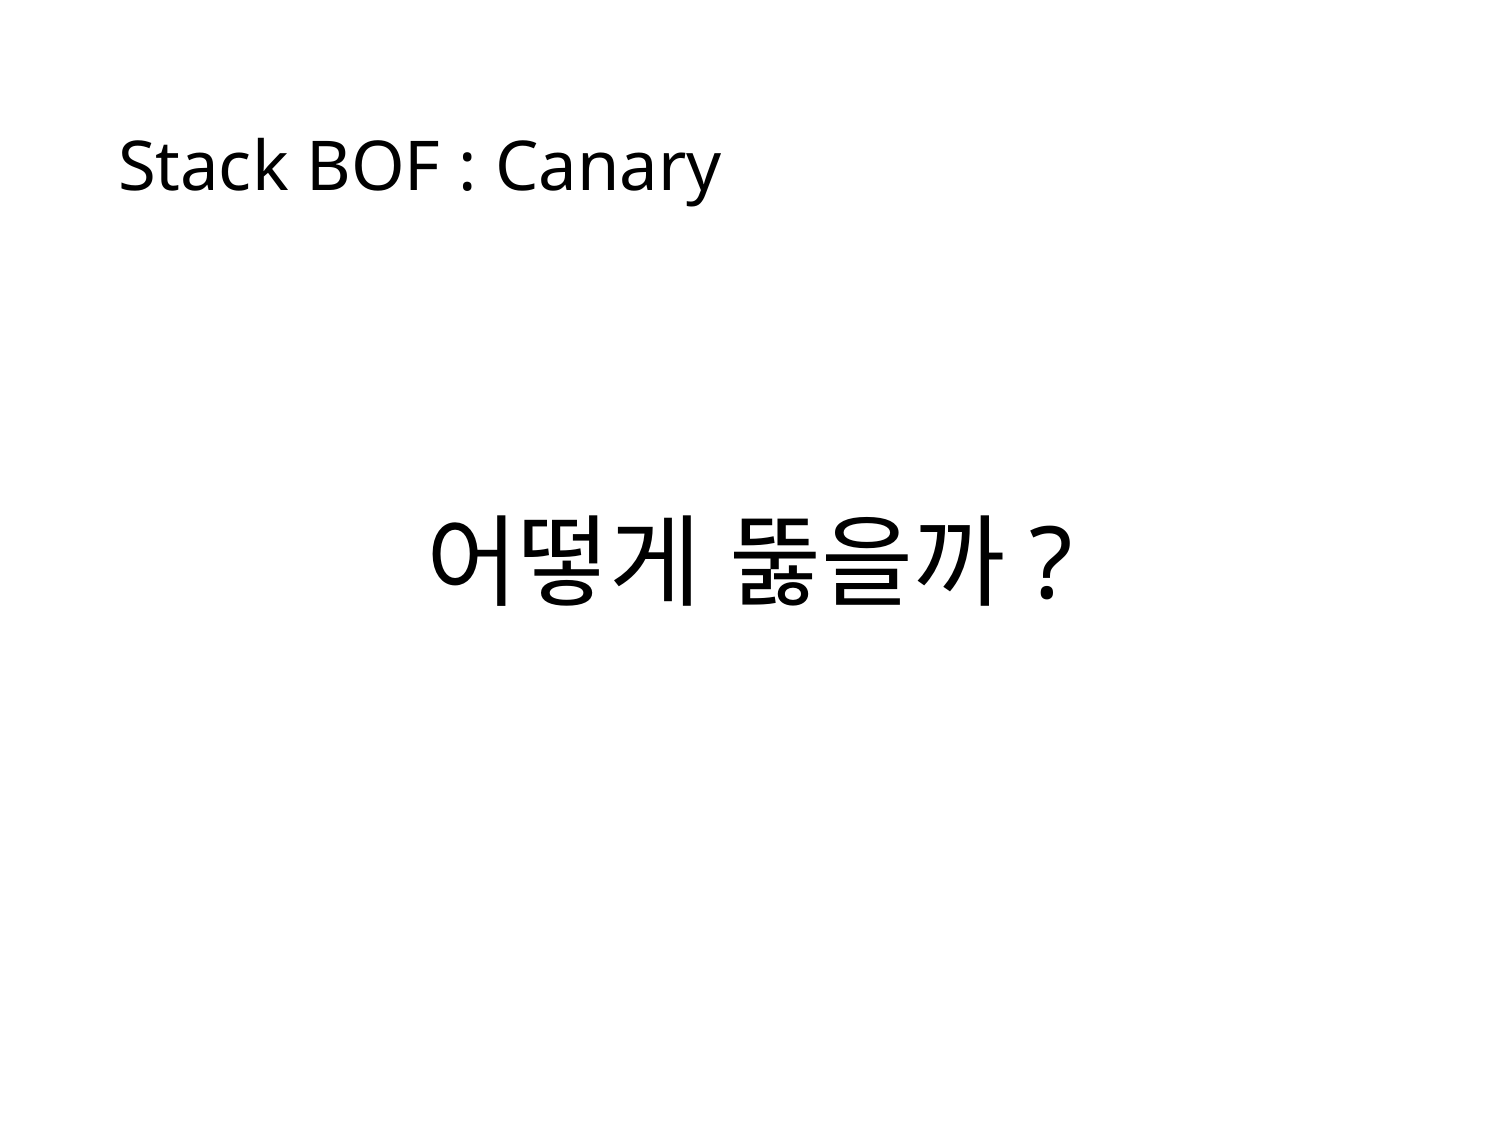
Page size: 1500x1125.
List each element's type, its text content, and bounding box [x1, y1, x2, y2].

text_box 어떻게 뚫을까? [411, 491, 1089, 626]
title Stack BOF : Canary [103, 59, 1397, 278]
